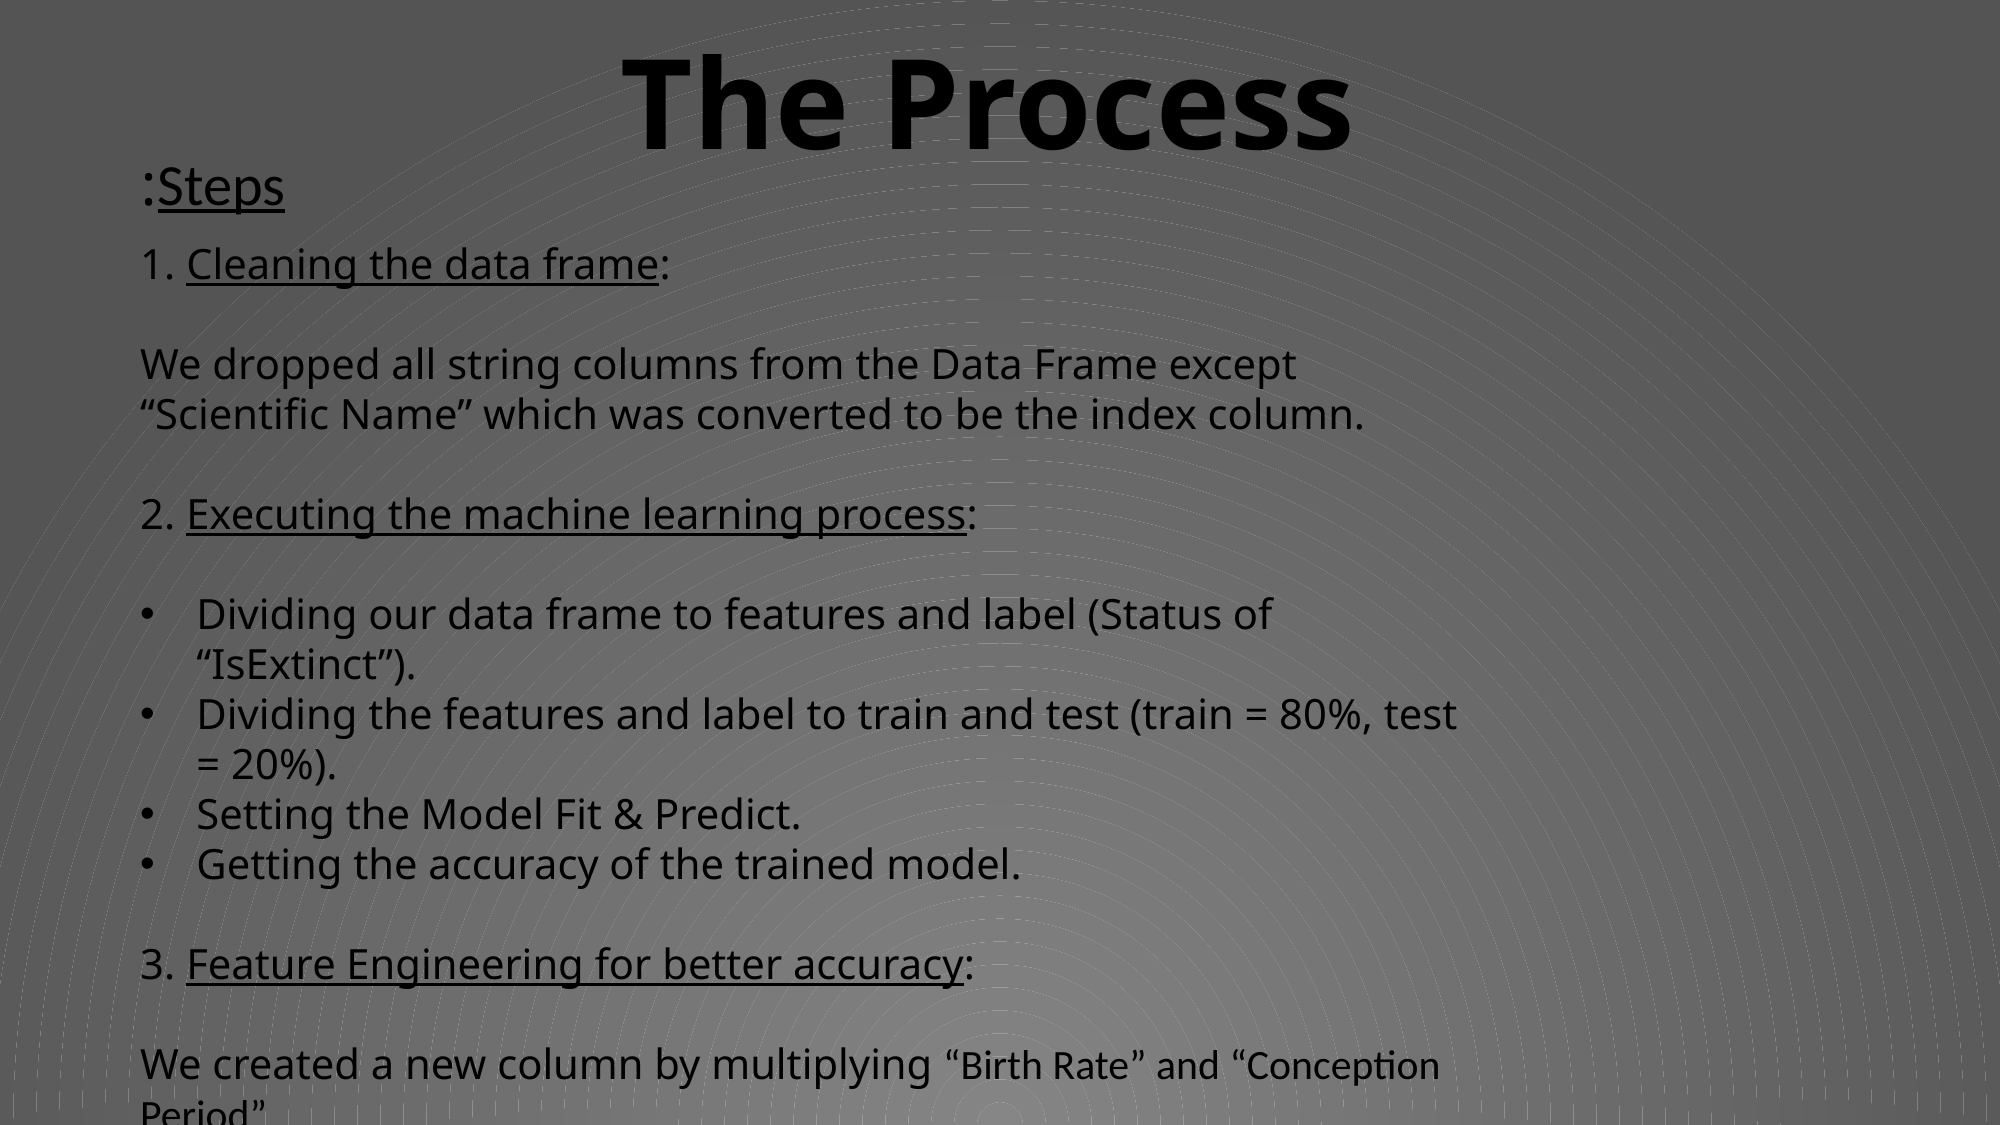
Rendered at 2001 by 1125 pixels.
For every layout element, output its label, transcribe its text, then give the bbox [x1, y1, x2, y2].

text_box [1493, 753, 1962, 1125]
text_box The Process [125, 0, 1851, 218]
text_box [38, 753, 125, 1125]
text_box Steps: 1. Cleaning the data frame: We dropped all string columns from the Data Frame except “Scientific Name” which was converted to be the index column. 2. Executing the machine learning process: Dividing our data frame to features and label (Status of “IsExtinct”). Dividing the features and label to train and test (train = 80%, test = 20%). Setting the Model Fit & Predict. Getting the accuracy of the trained model. 3. Feature Engineering for better accuracy: We created a new column by multiplying “Birth Rate” and “Conception Period” that influence progeny birth directly. [125, 218, 1493, 1125]
